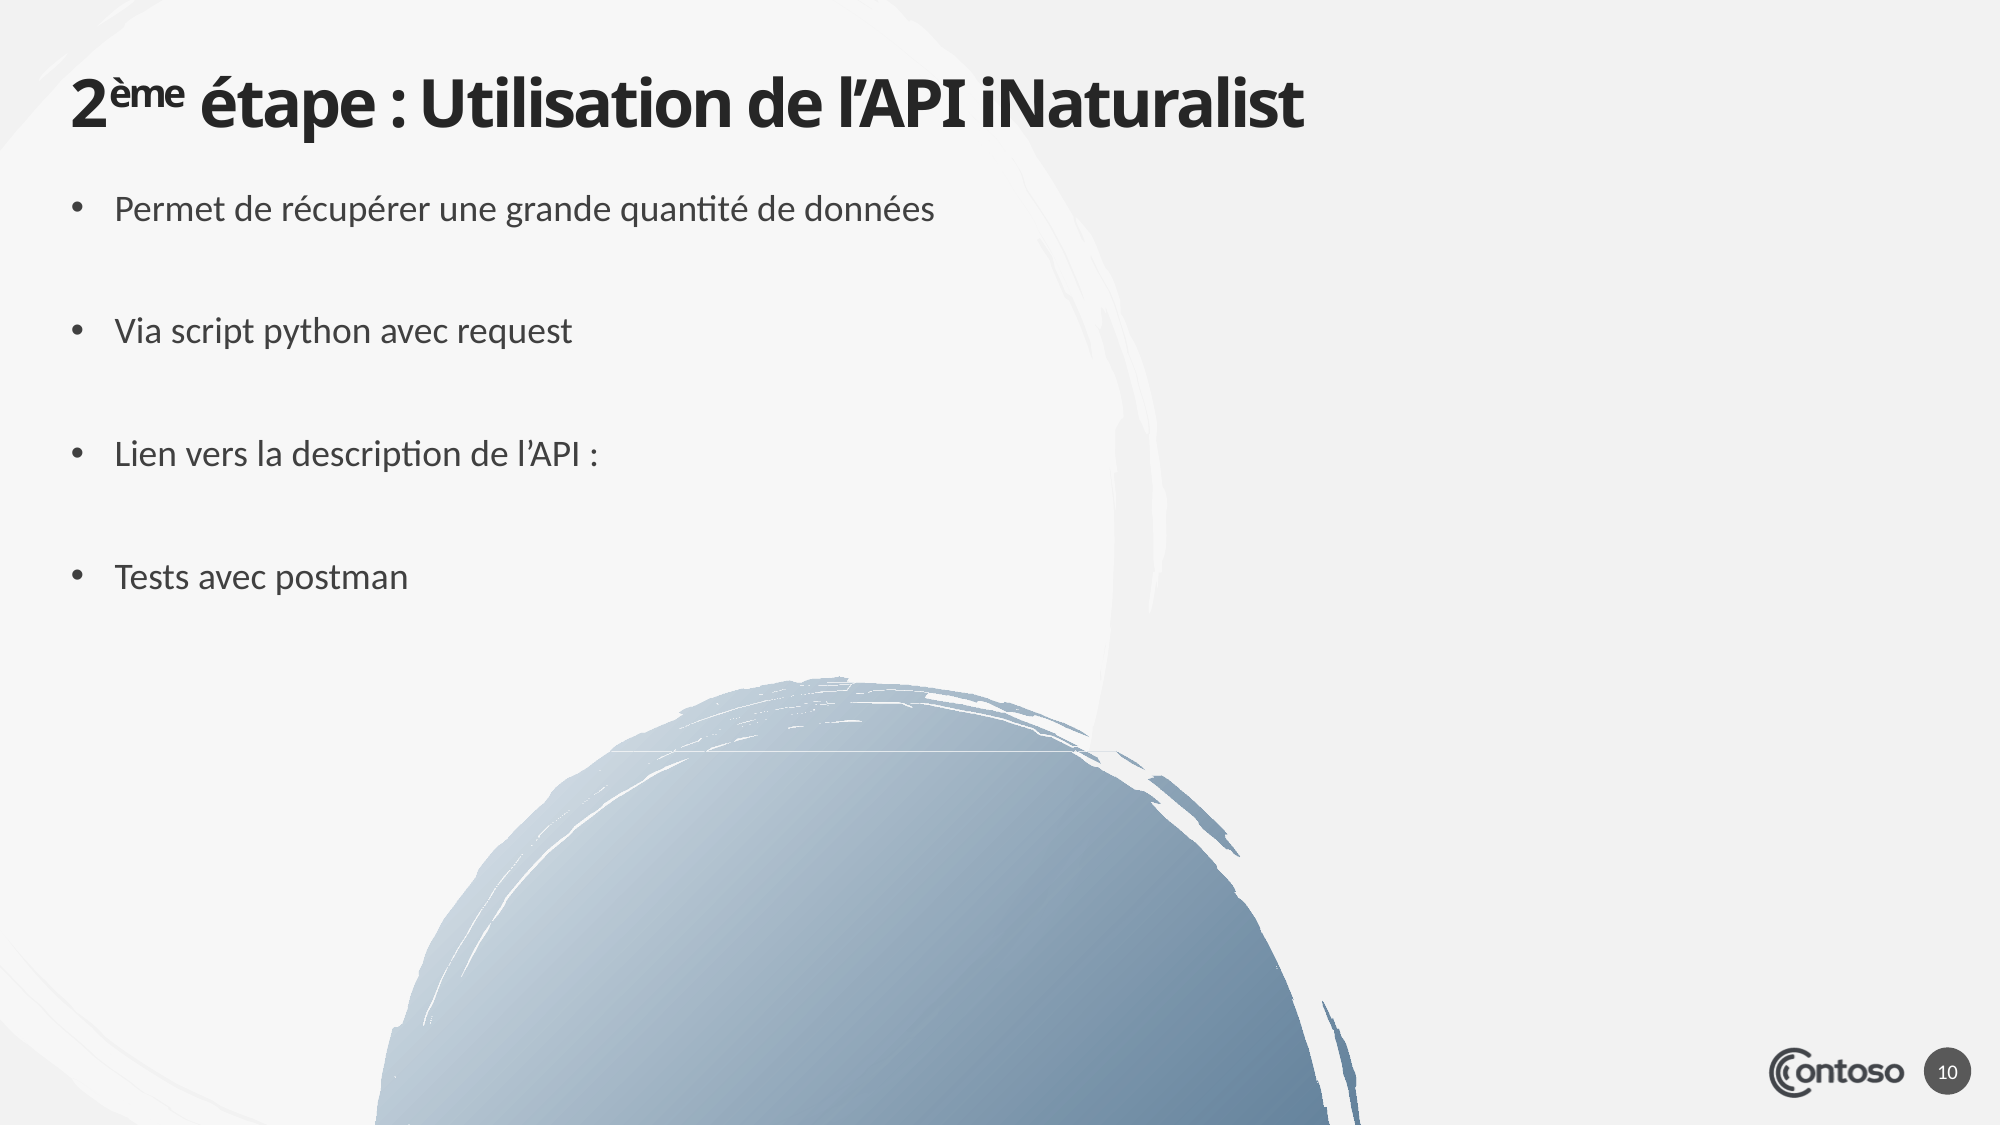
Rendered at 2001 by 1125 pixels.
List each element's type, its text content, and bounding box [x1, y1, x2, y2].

slide_number 10 [1923, 1047, 1972, 1095]
list Permet de récupérer une grande quantité de données Via script python avec request Lien vers la description de l’API : Tests avec postman [70, 188, 1930, 1016]
title 2ème étape : Utilisation de l’API iNaturalist [70, 70, 1930, 142]
